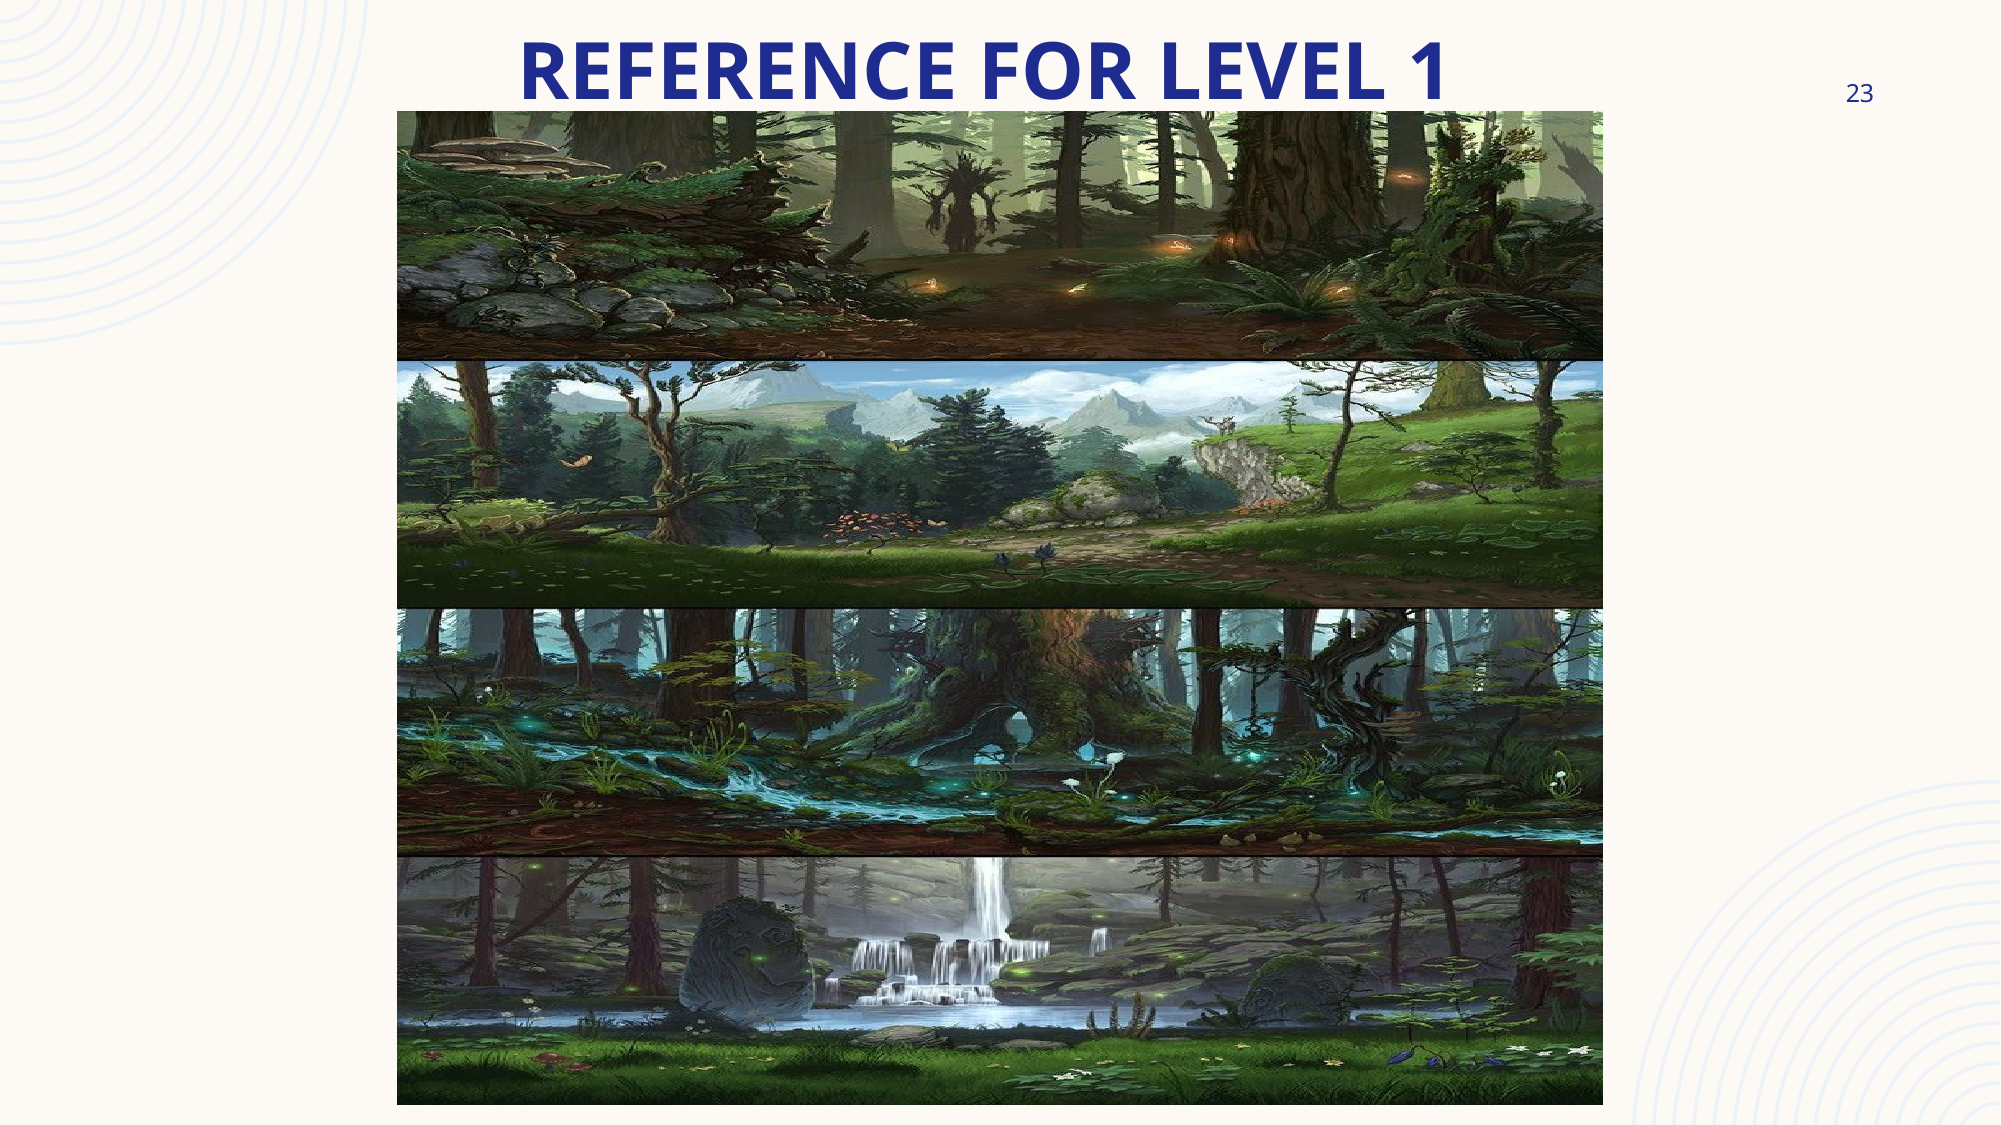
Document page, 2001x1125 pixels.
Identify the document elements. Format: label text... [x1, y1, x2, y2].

title Reference for level 1 [330, 61, 1641, 169]
picture [397, 111, 1603, 1105]
slide_number 23 [1712, 75, 1875, 116]
